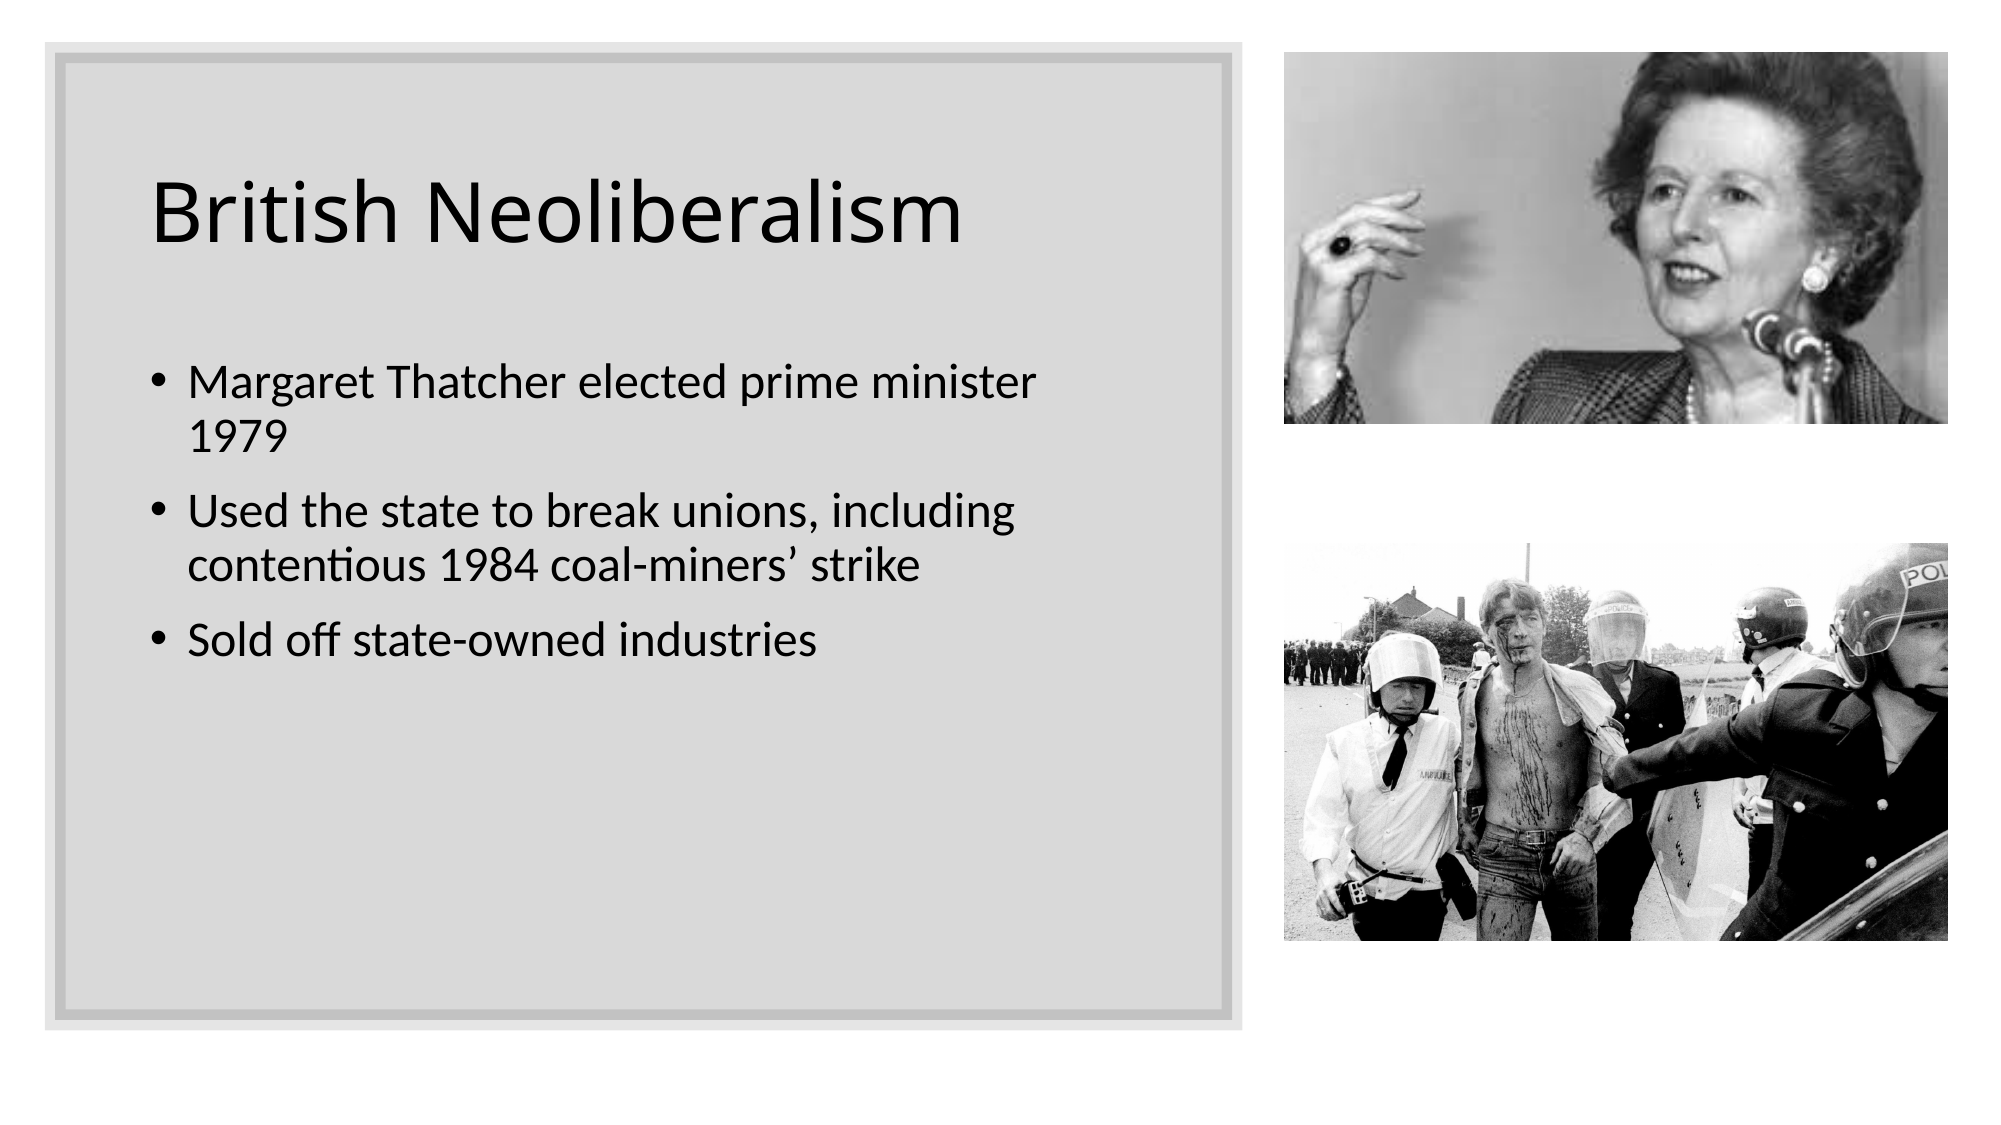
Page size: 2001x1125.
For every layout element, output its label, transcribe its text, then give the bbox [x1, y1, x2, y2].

text_box [54, 52, 1233, 1021]
list Margaret Thatcher elected prime minister 1979 Used the state to break unions, including contentious 1984 coal-miners’ strike Sold off state-owned industries [134, 348, 1153, 943]
picture [1284, 52, 1948, 424]
title British Neoliberalism [134, 105, 1153, 326]
picture [1284, 543, 1948, 941]
